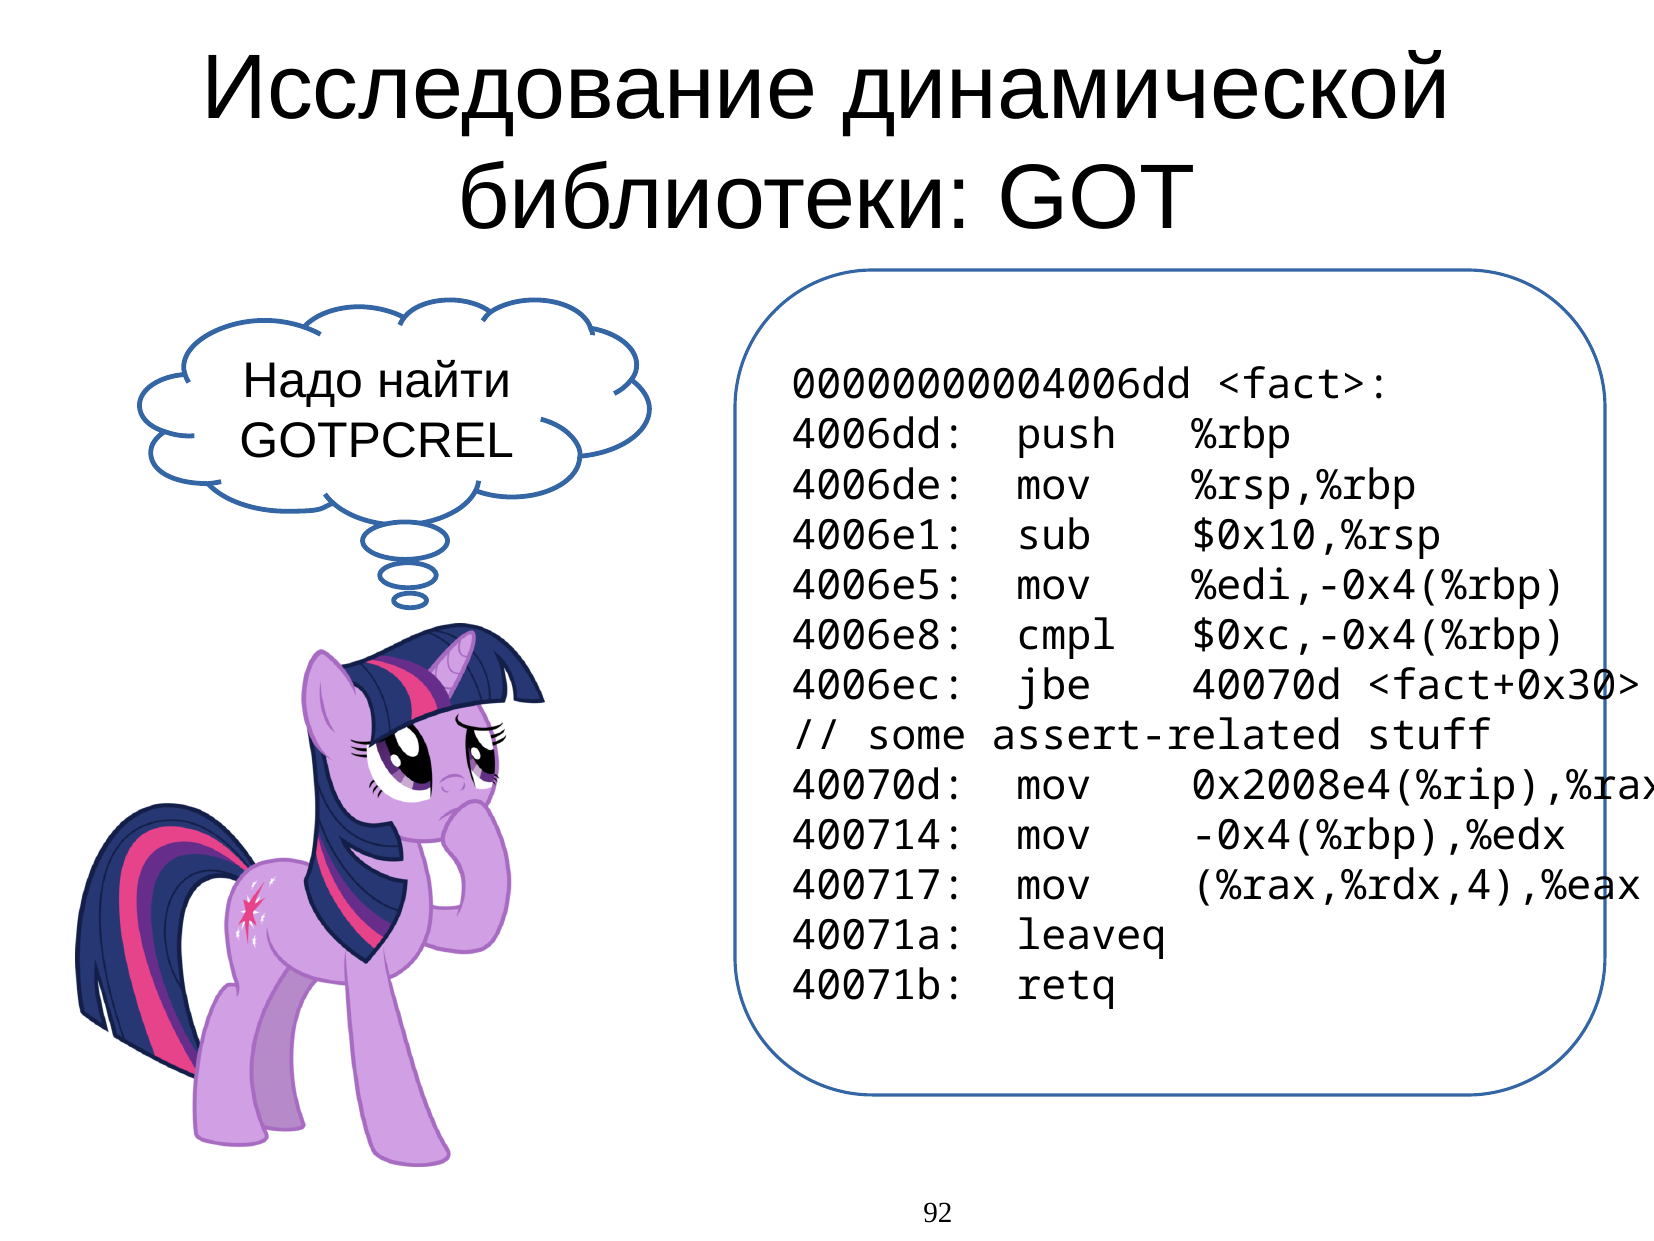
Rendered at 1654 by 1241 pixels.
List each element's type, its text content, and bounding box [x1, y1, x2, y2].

picture [74, 623, 545, 1167]
text_box Надо найти GOTPCREL [379, 562, 437, 588]
text_box Надо найти GOTPCREL [393, 593, 427, 608]
title Исследование динамической библиотеки: GOT [82, 32, 1571, 240]
slide_number 92 [567, 1193, 953, 1241]
text_box Надо найти GOTPCREL [139, 299, 650, 560]
text_box 00000000004006dd <fact>: 4006dd: push %rbp 4006de: mov %rsp,%rbp 4006e1: sub $0x10,%rsp 4006e5: mov %edi,-0x4(%rbp) 4006e8: cmpl $0xc,-0x4(%rbp) 4006ec: jbe 40070d <fact+0x30> // some assert-related stuff 40070d: mov 0x2008e4(%rip),%rax 400714: mov -0x4(%rbp),%edx 400717: mov (%rax,%rdx,4),%eax 40071a: leaveq 40071b: retq [735, 270, 1606, 1096]
